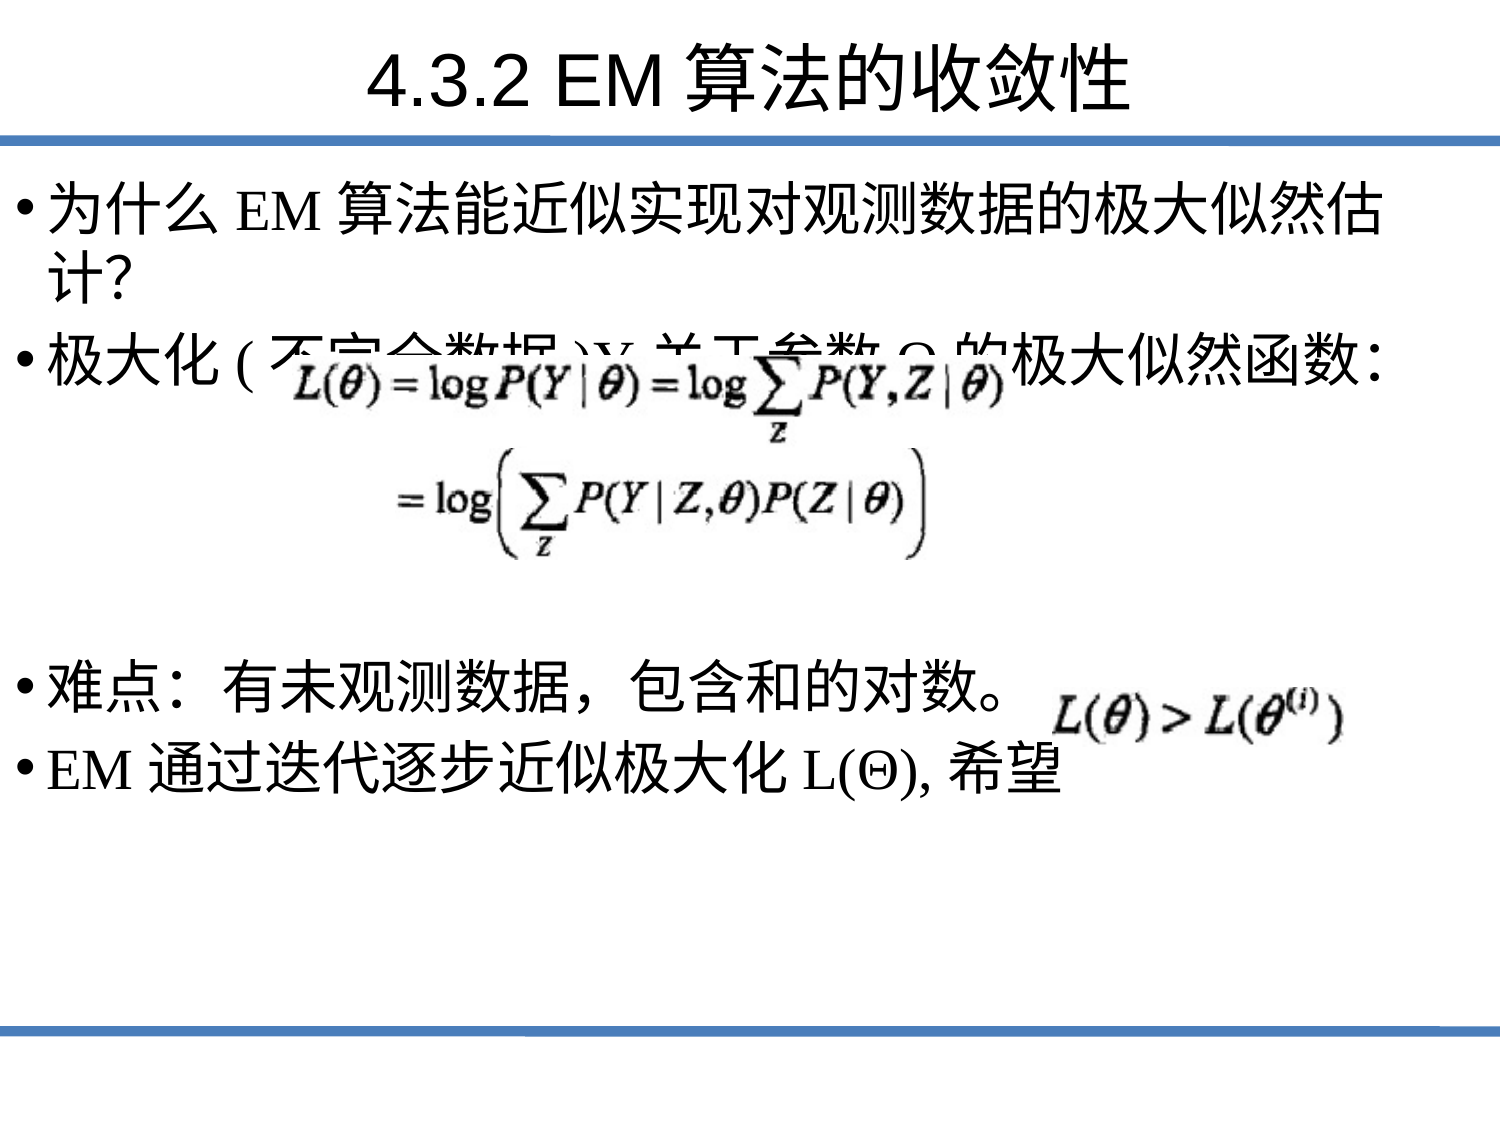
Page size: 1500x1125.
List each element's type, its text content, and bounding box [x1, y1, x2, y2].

title 4.3.2 EM算法的收敛性 [75, 23, 1425, 129]
list 为什么EM算法能近似实现对观测数据的极大似然估计？ 极大化(不完全数据)Y关于参数Θ的极大似然函数： 难点：有未观测数据，包含和的对数。 EM通过迭代逐步近似极大化L(Θ),希望 [0, 164, 1500, 1005]
picture [291, 355, 1011, 560]
picture [1052, 687, 1346, 747]
